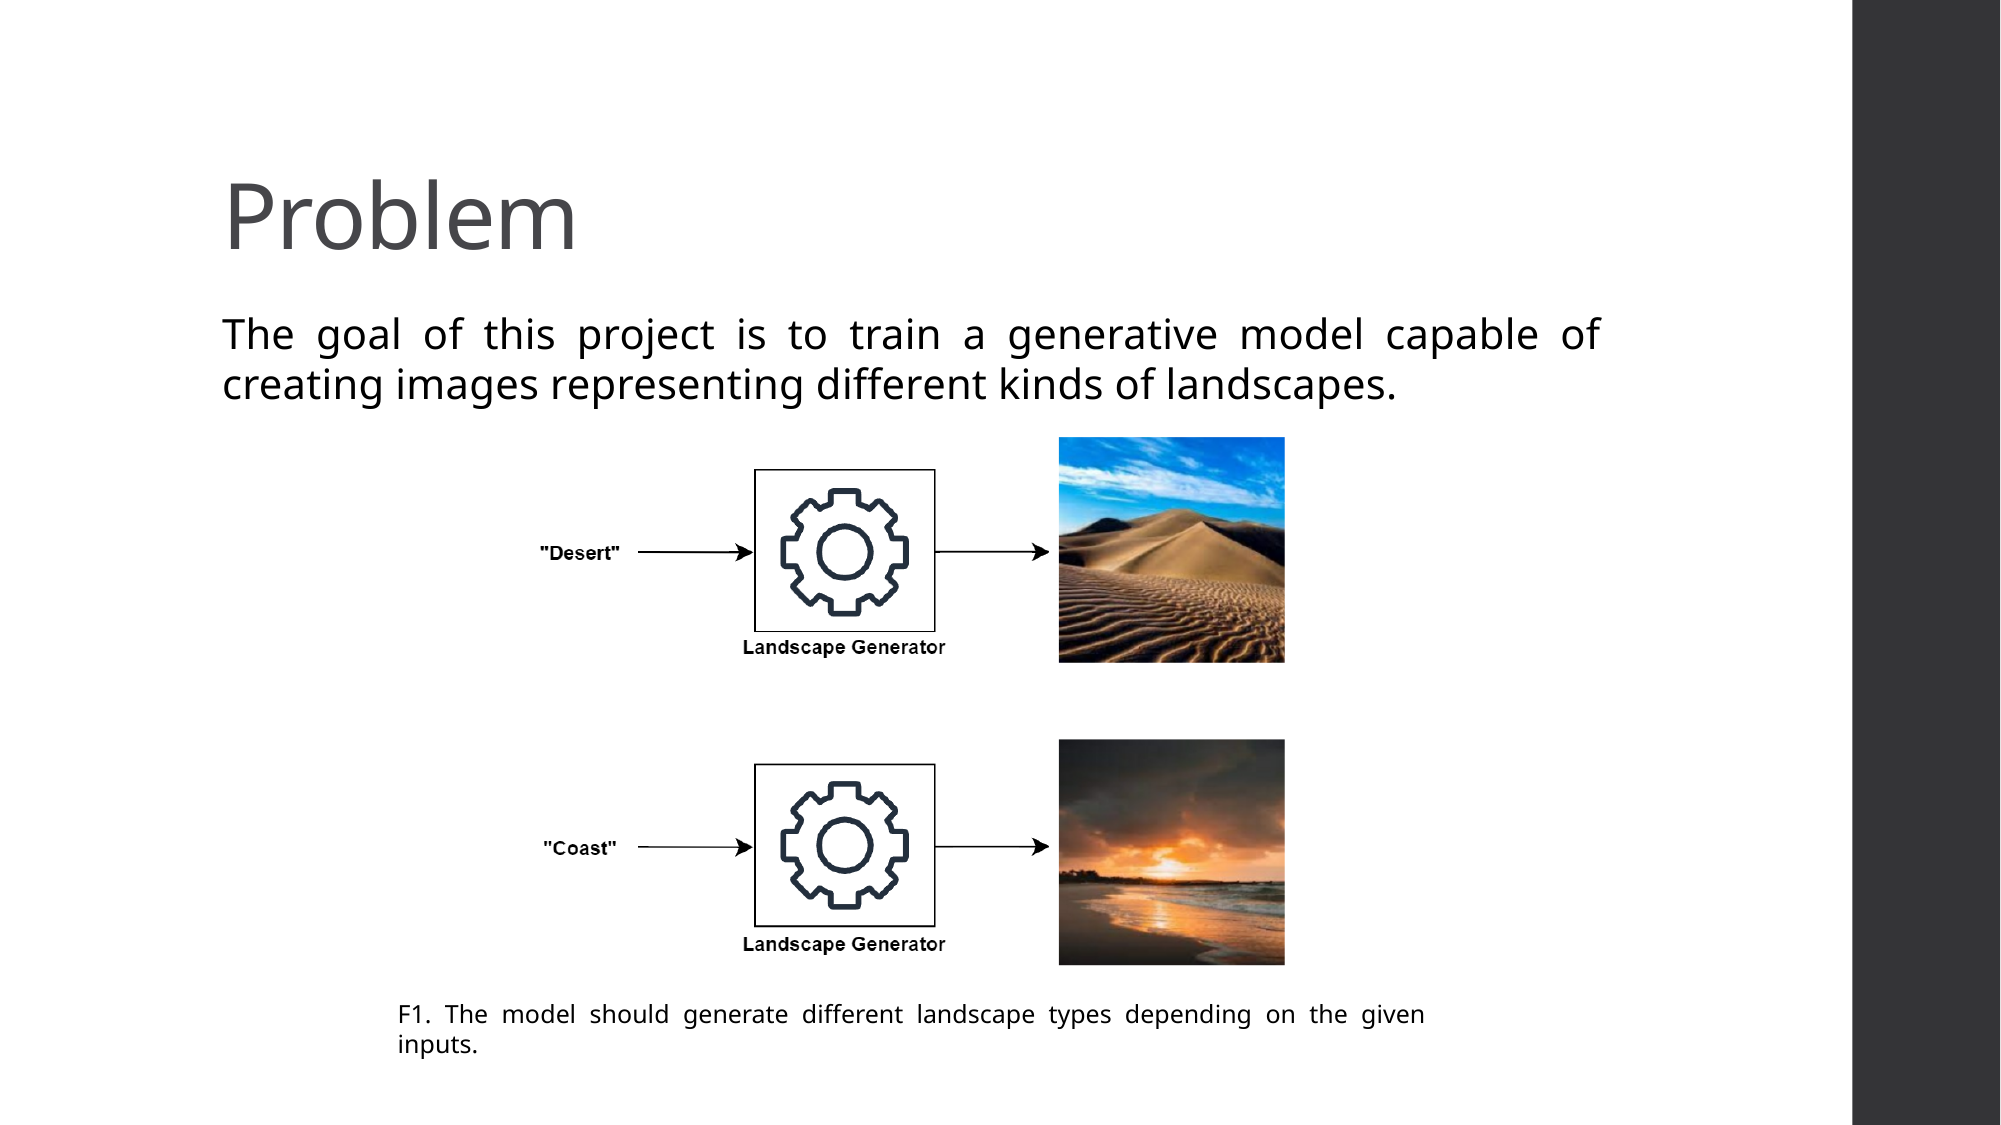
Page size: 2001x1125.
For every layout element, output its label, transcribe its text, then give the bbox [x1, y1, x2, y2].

picture [521, 419, 1303, 980]
title Problem [206, 60, 1617, 278]
list The goal of this project is to train a generative model capable of creating images representing different kinds of landscapes. [206, 299, 1617, 1014]
text_box F1. The model should generate different landscape types depending on the given inputs. [382, 990, 1442, 1066]
